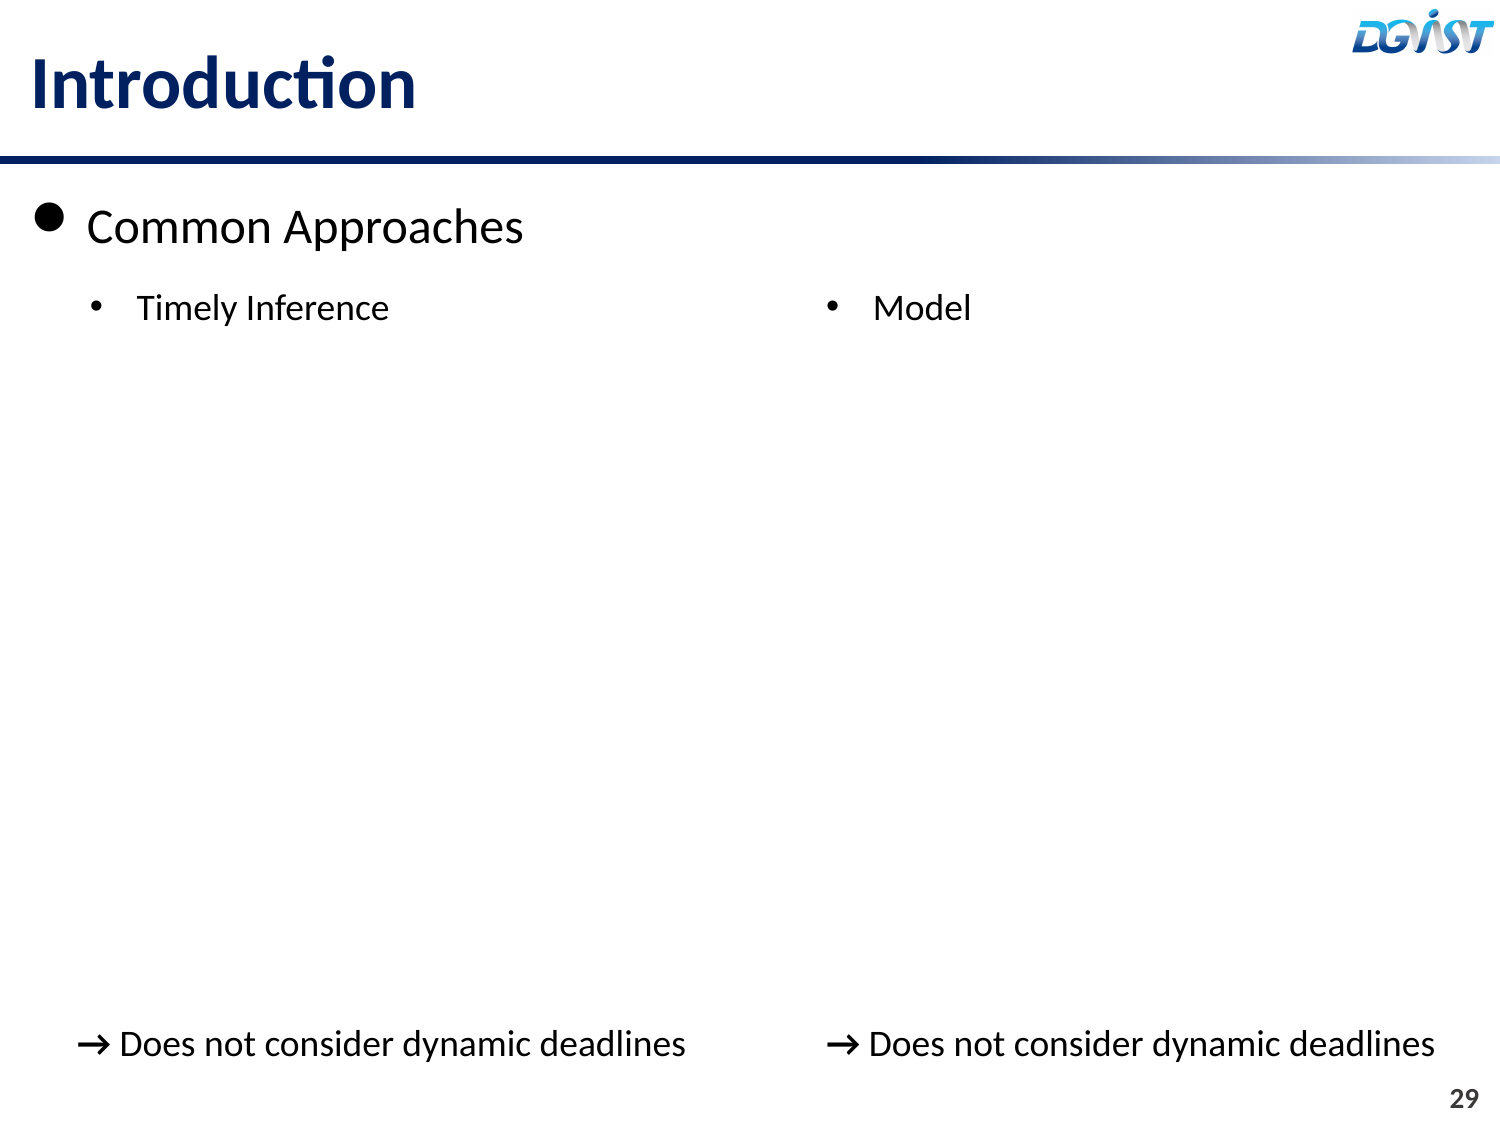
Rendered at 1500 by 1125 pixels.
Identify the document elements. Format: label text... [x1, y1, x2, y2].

text_box 29 [1430, 1072, 1494, 1118]
picture [1352, 7, 1494, 55]
text_box Timely Inference [0, 252, 736, 336]
text_box Introduction [15, 19, 1440, 139]
text_box → Does not consider dynamic deadlines [62, 1011, 724, 1072]
text_box Common Approaches [15, 156, 1431, 252]
text_box → Does not consider dynamic deadlines [811, 1011, 1473, 1072]
text_box [0, 155, 1500, 165]
text_box Model [736, 252, 1473, 336]
